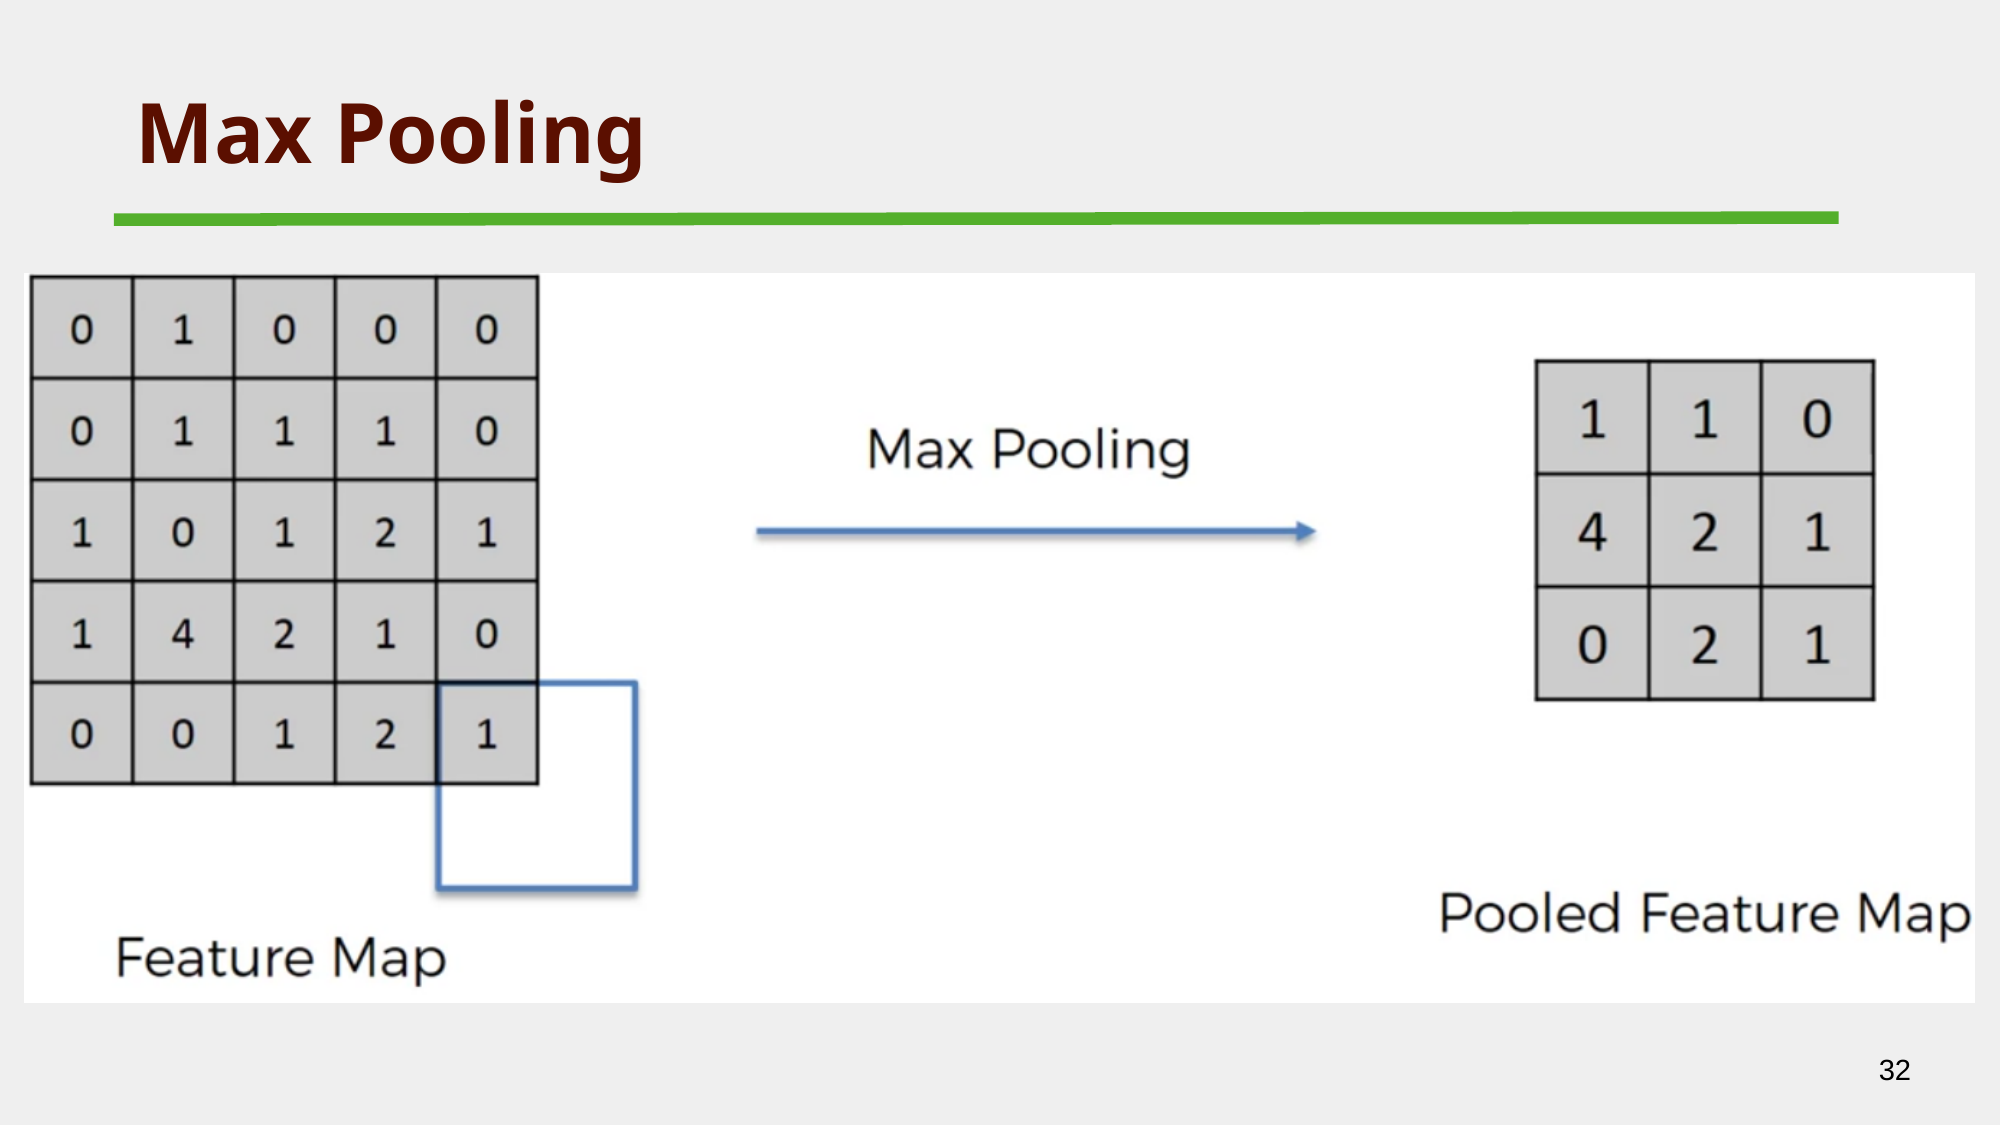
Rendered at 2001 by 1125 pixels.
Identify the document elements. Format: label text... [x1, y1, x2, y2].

picture [24, 273, 1976, 1004]
slide_number ‹#› [1858, 1025, 1979, 1112]
title Max Pooling [115, 59, 1839, 199]
